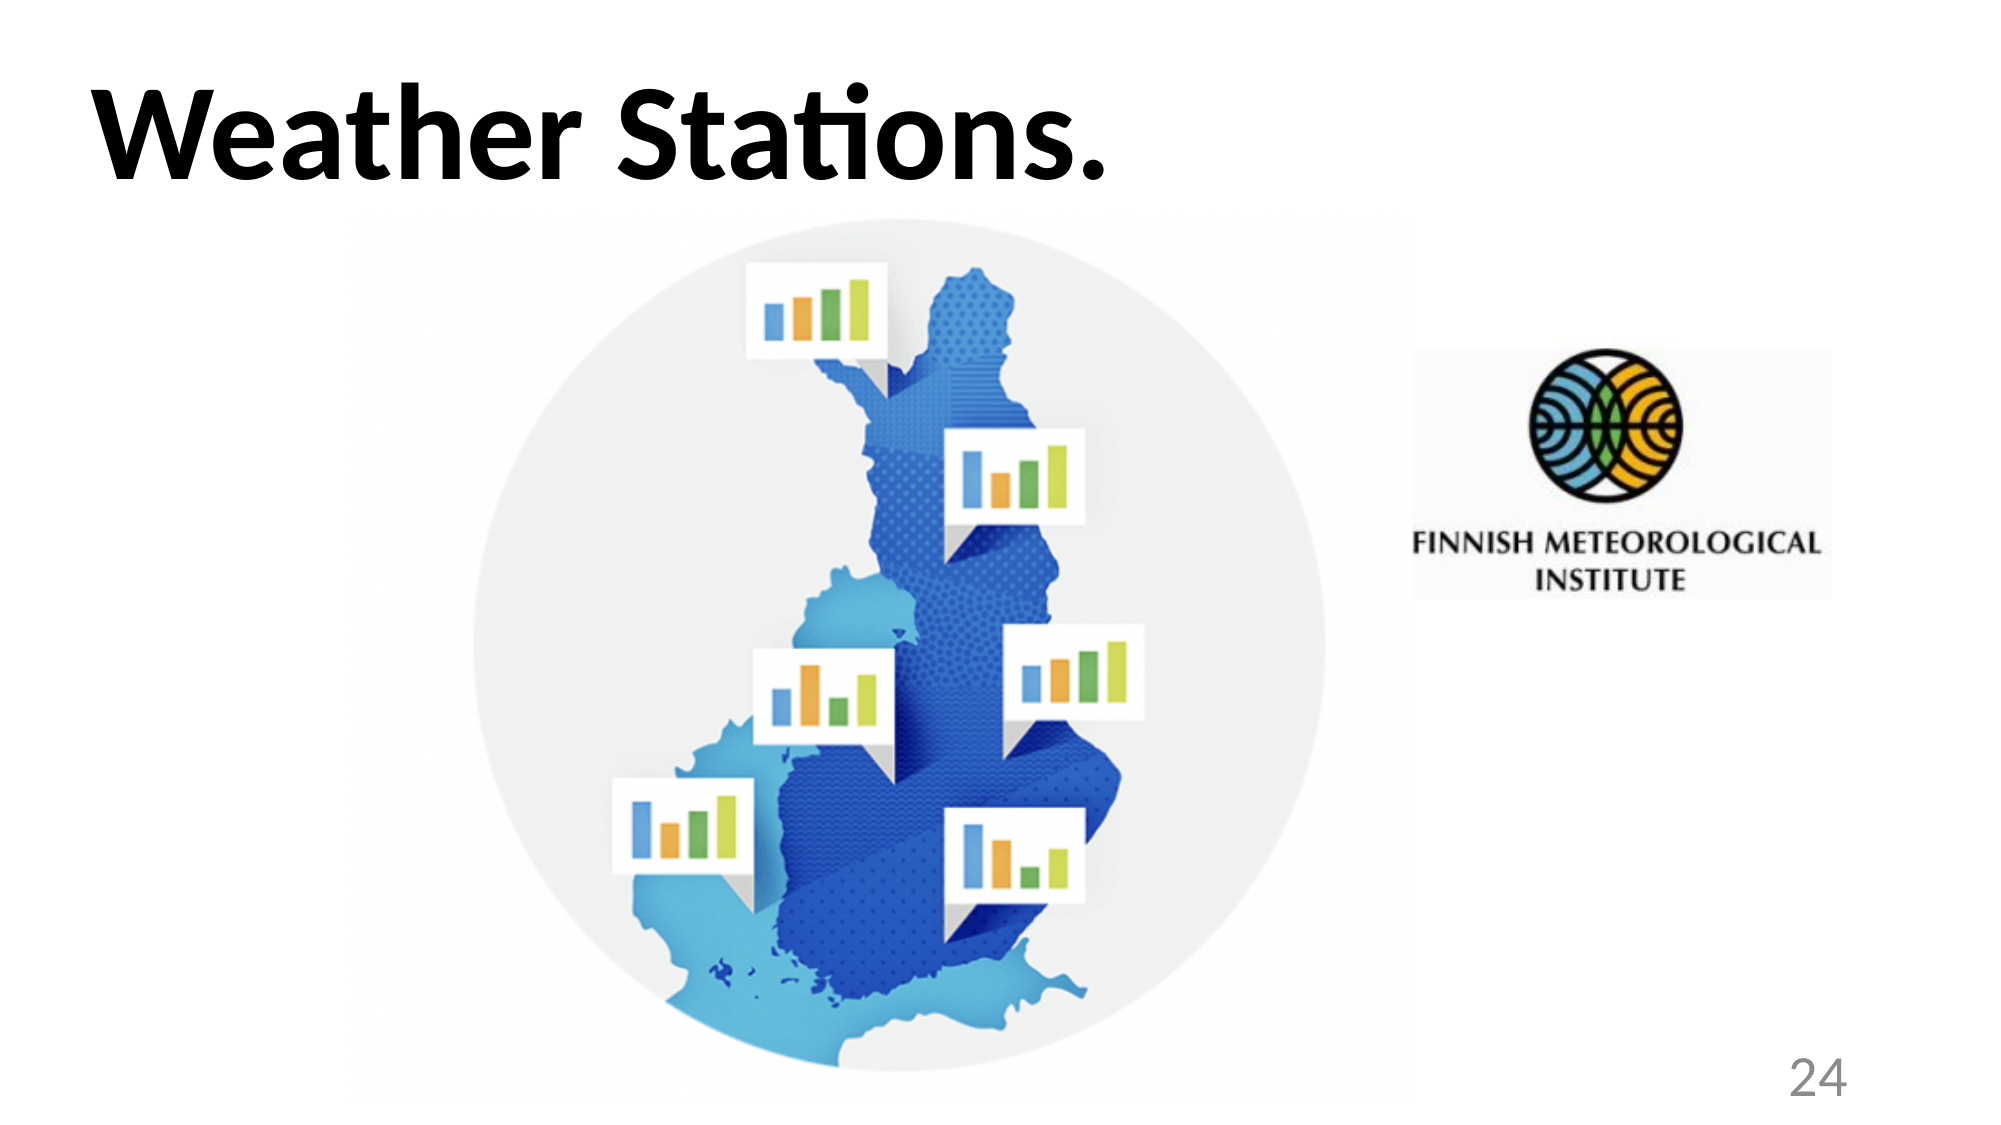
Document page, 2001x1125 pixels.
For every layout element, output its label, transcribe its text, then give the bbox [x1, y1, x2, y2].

title Weather Stations. [74, 0, 1916, 278]
picture [349, 215, 1832, 1103]
slide_number 24 [1413, 1042, 1863, 1103]
